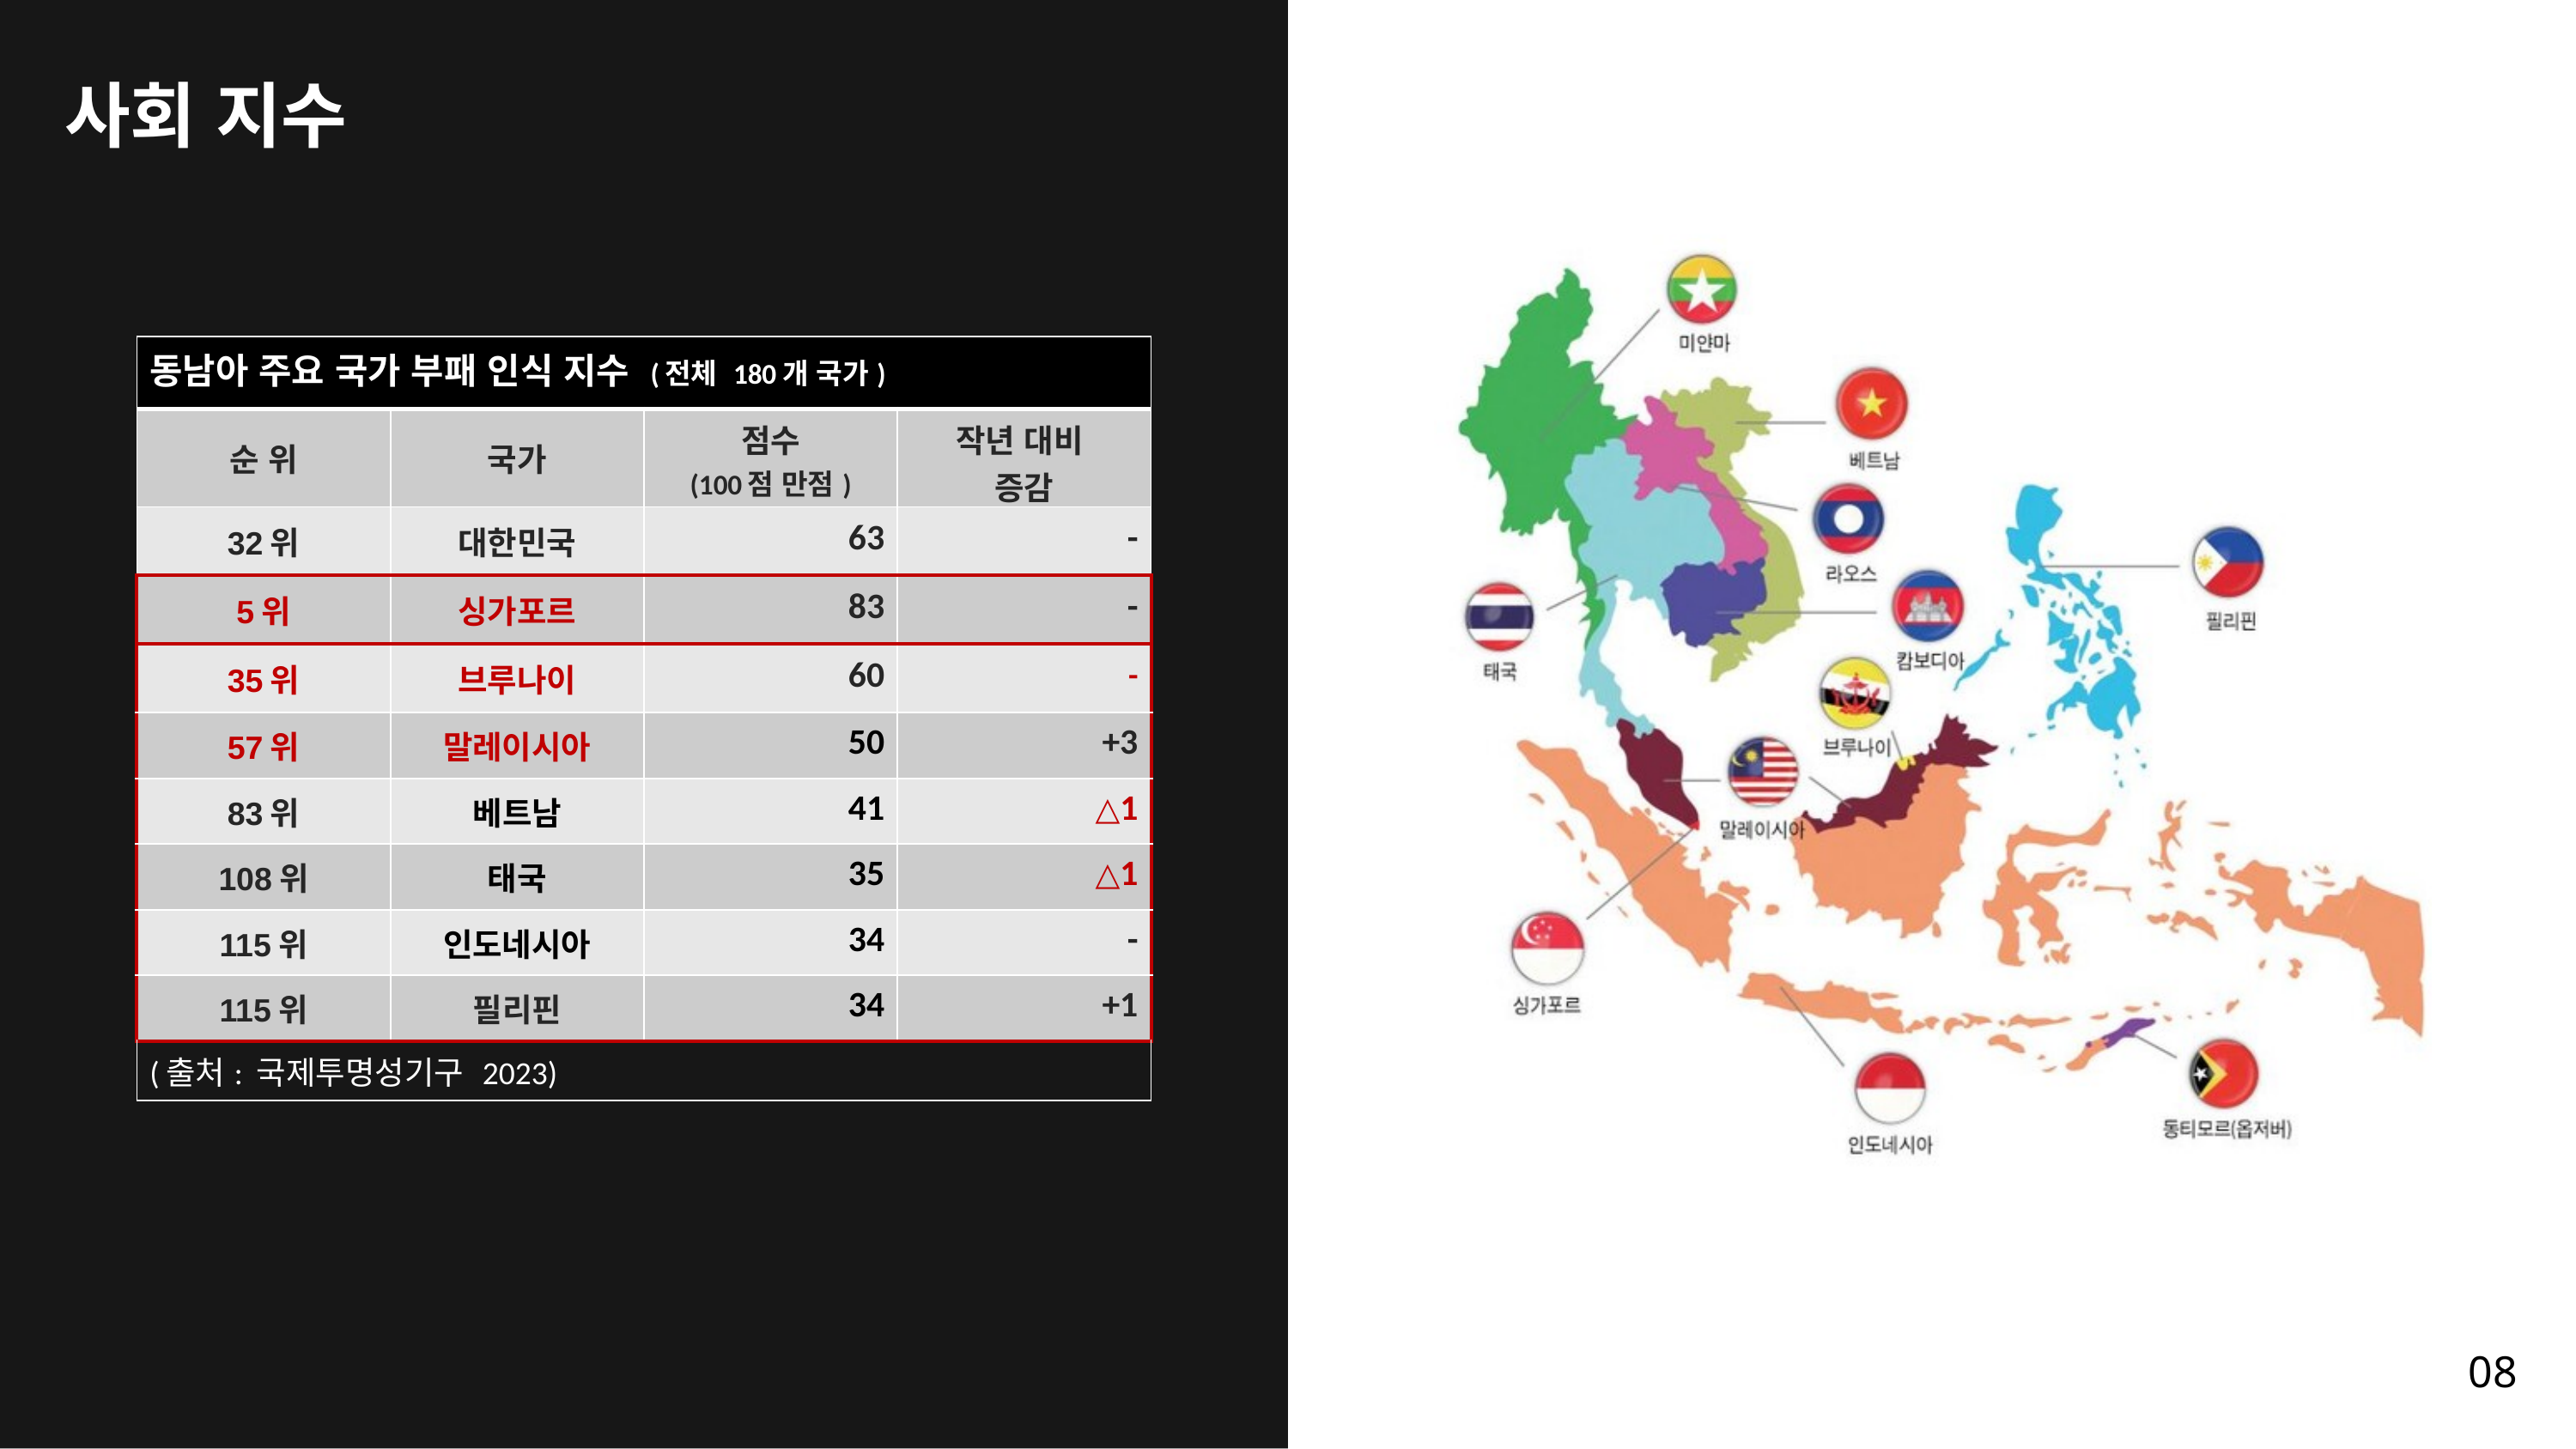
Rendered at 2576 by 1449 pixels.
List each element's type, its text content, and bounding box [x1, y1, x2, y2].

table_cell 41 [645, 779, 896, 843]
table_cell 국가 [392, 411, 643, 506]
table_cell (출처: 국제투명성기구 2023) [137, 1043, 1151, 1100]
table_cell 63 [645, 507, 896, 573]
table_cell 60 [645, 646, 896, 712]
table_cell 35위 [138, 646, 390, 712]
picture [1434, 209, 2432, 1208]
table_cell - [898, 507, 1151, 573]
table_cell 싱가포르 [392, 577, 643, 642]
table_cell 대한민국 [392, 507, 643, 573]
table_cell 108위 [138, 845, 390, 909]
table_cell +1 [898, 976, 1150, 1040]
table_cell 34 [645, 911, 896, 974]
table_cell 태국 [392, 845, 643, 909]
table_cell 인도네시아 [392, 911, 643, 974]
table_cell 베트남 [392, 779, 643, 843]
table_cell 57위 [138, 713, 390, 778]
table_cell 점수 (100점 만점) [645, 411, 896, 506]
table_cell 34 [645, 976, 896, 1040]
table_cell 32위 [137, 507, 390, 573]
table_cell △1 [898, 845, 1150, 909]
table_cell 필리핀 [392, 976, 643, 1040]
table_cell 말레이시아 [392, 713, 643, 778]
table_cell 5위 [138, 577, 390, 642]
table_cell 83 [645, 577, 896, 642]
table_cell 115위 [138, 911, 390, 974]
table_cell 브루나이 [392, 646, 643, 712]
table_cell △1 [898, 779, 1150, 843]
table_cell - [898, 577, 1150, 642]
table_cell 작년 대비 증감 [898, 411, 1151, 506]
table_cell 83위 [138, 779, 390, 843]
text_box 08 [2468, 1336, 2529, 1397]
table_cell +3 [898, 713, 1150, 778]
table_cell - [898, 911, 1150, 974]
table_cell 50 [645, 713, 896, 778]
table_cell 순 위 [137, 411, 390, 506]
text_box 사회 지수 [64, 15, 601, 157]
table_header 동남아 주요 국가 부패 인식 지수 (전체 180개 국가) [137, 337, 1151, 407]
table_cell - [898, 646, 1150, 712]
text_box [0, 0, 1288, 1449]
table_cell 115위 [138, 976, 390, 1040]
table_cell 35 [645, 845, 896, 909]
